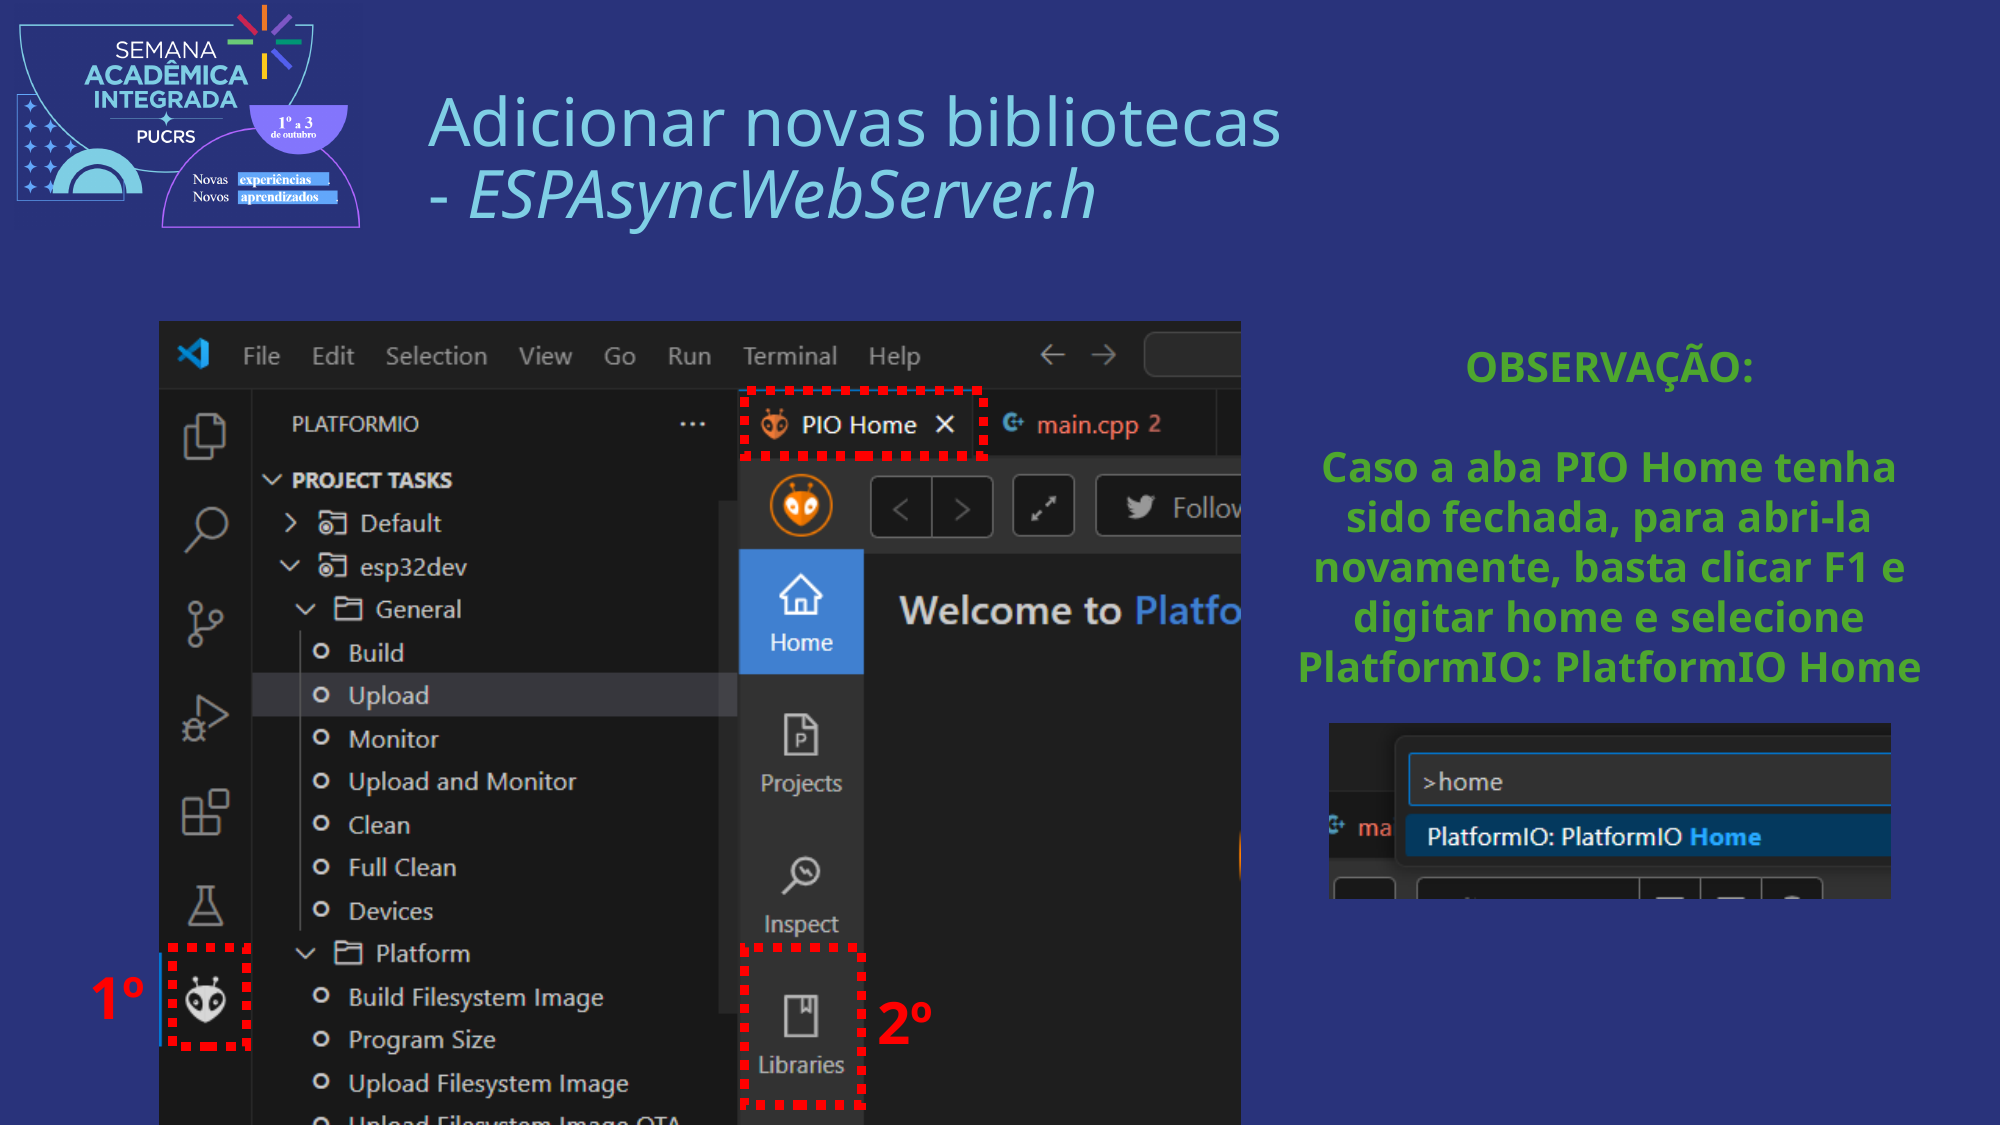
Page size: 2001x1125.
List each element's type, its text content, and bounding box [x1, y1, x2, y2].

text_box Observação: Caso a aba PIO Home tenha sido fechada, para abri-la novamente, basta clicar F1 e digitar home e selecione PlatformIO: PlatformIO Home [1260, 321, 1960, 692]
picture [14, 3, 363, 230]
title Adicionar novas bibliotecas - ESPAsyncWebServer.h [413, 80, 1875, 242]
picture [1328, 722, 1891, 899]
text_box 1º [74, 954, 158, 1039]
picture [158, 321, 1242, 1125]
